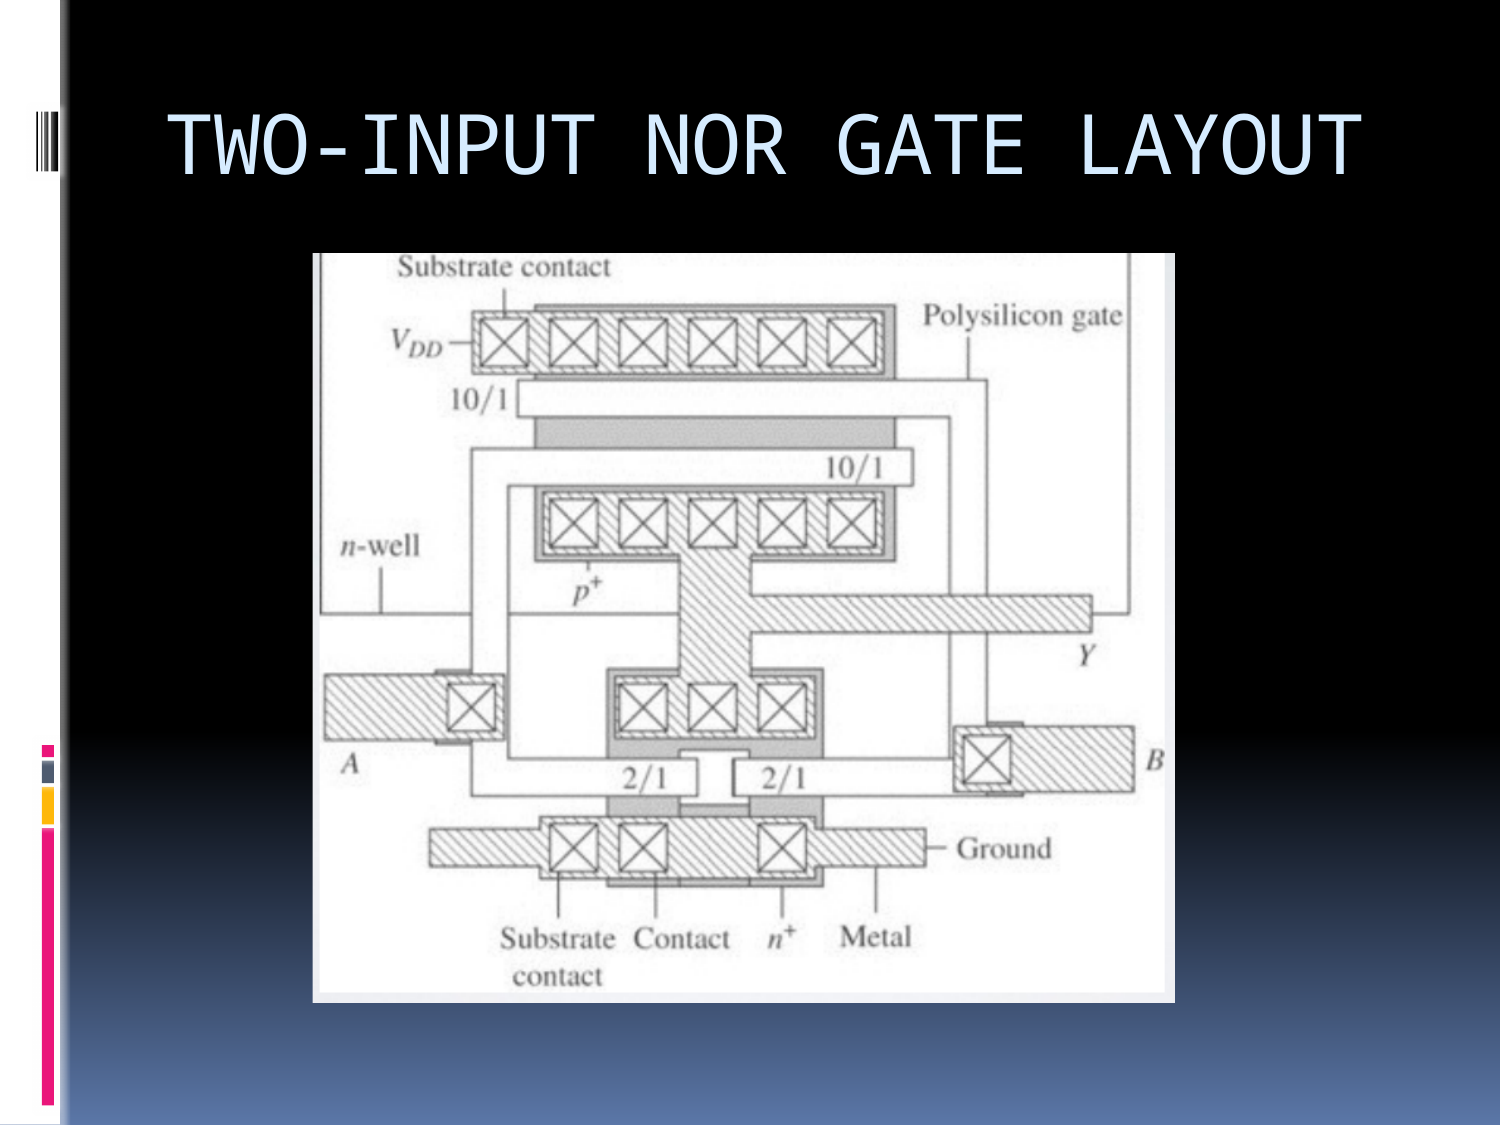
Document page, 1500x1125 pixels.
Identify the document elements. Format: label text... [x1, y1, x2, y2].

title TWO-INPUT NOR GATE LAYOUT [150, 83, 1425, 234]
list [312, 253, 1176, 1003]
